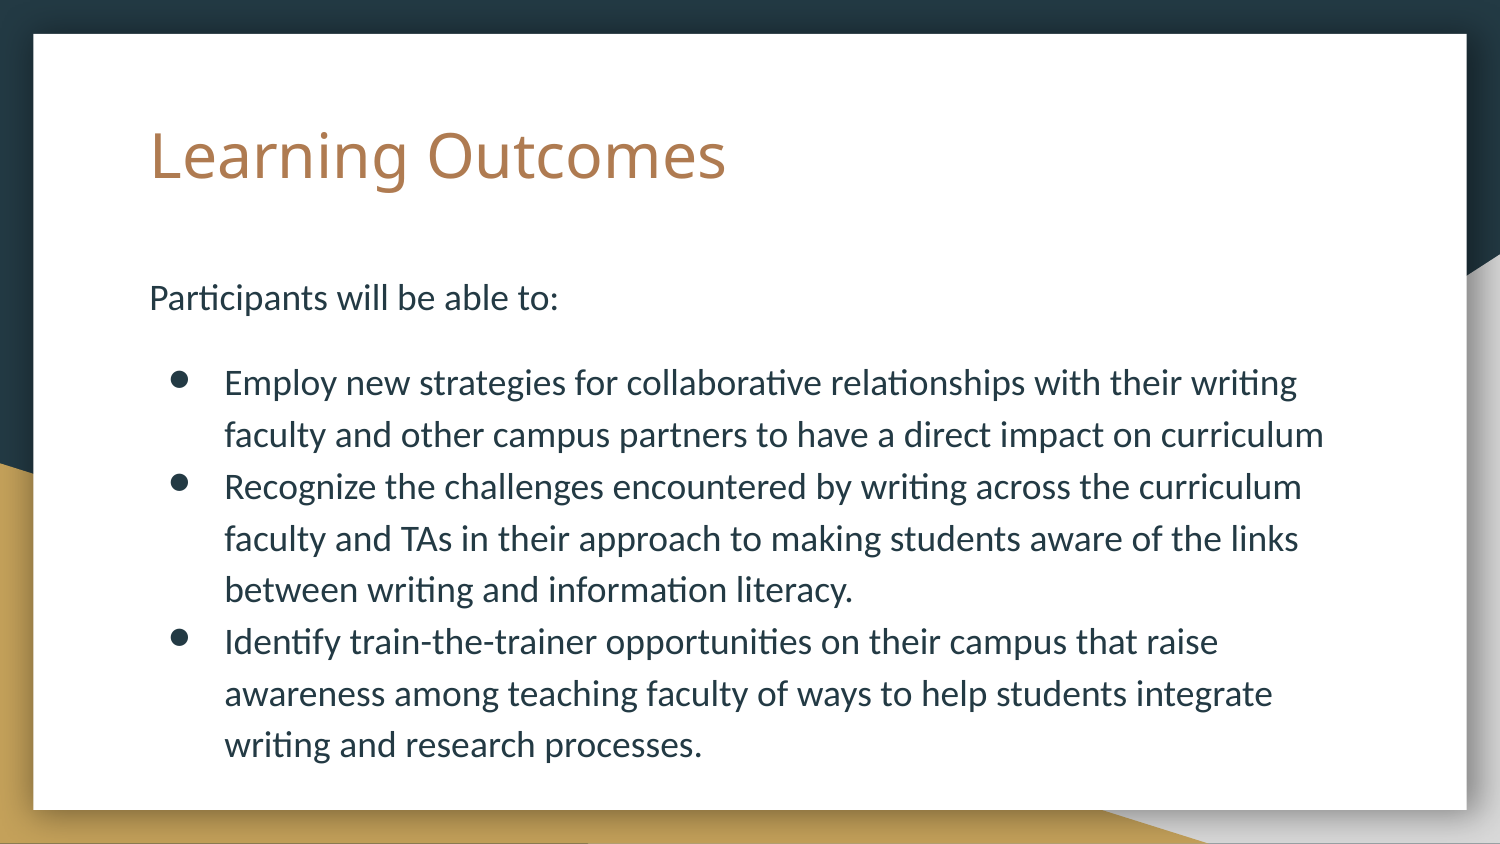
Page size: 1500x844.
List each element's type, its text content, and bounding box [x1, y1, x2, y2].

title Learning Outcomes [134, 101, 1366, 251]
list Participants will be able to: Employ new strategies for collaborative relationships with their writing faculty and other campus partners to have a direct impact on curriculum Recognize the challenges encountered by writing across the curriculum faculty and TAs in their approach to making students aware of the links between writing and information literacy. Identify train-the-trainer opportunities on their campus that raise awareness among teaching faculty of ways to help students integrate writing and research processes. [134, 251, 1366, 654]
